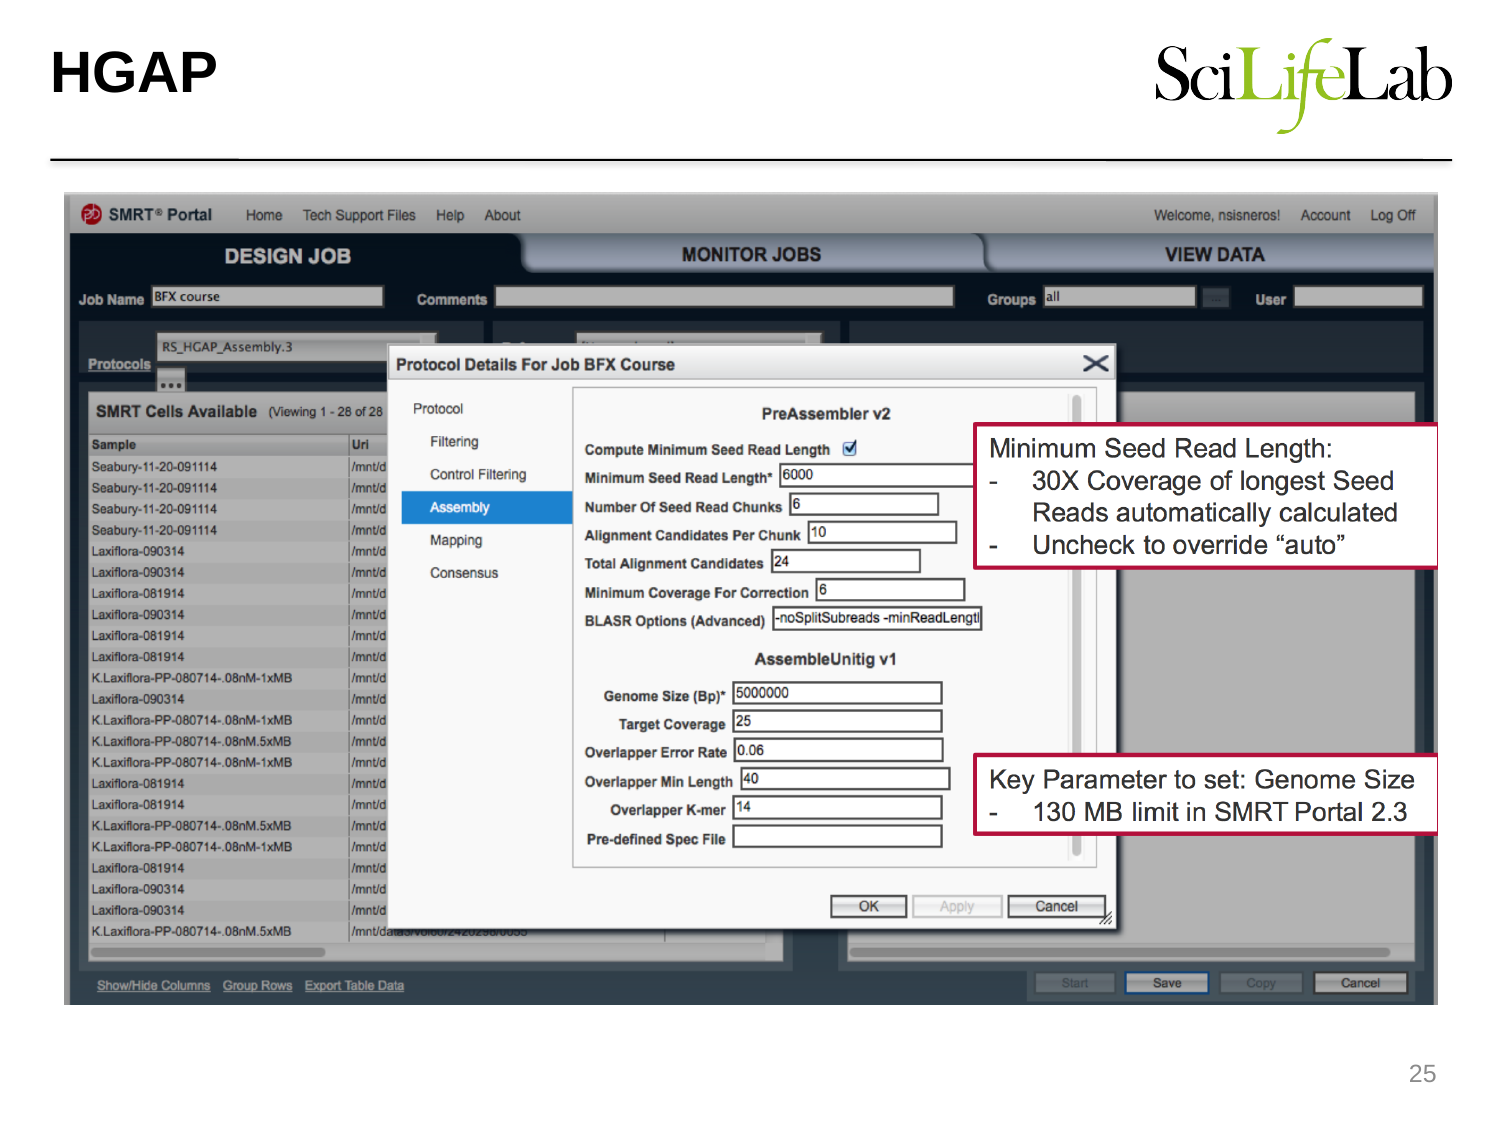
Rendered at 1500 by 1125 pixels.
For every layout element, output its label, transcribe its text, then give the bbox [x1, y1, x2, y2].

title HGAP [50, 34, 1452, 139]
slide_number 25 [1074, 1042, 1452, 1103]
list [50, 192, 1453, 1006]
